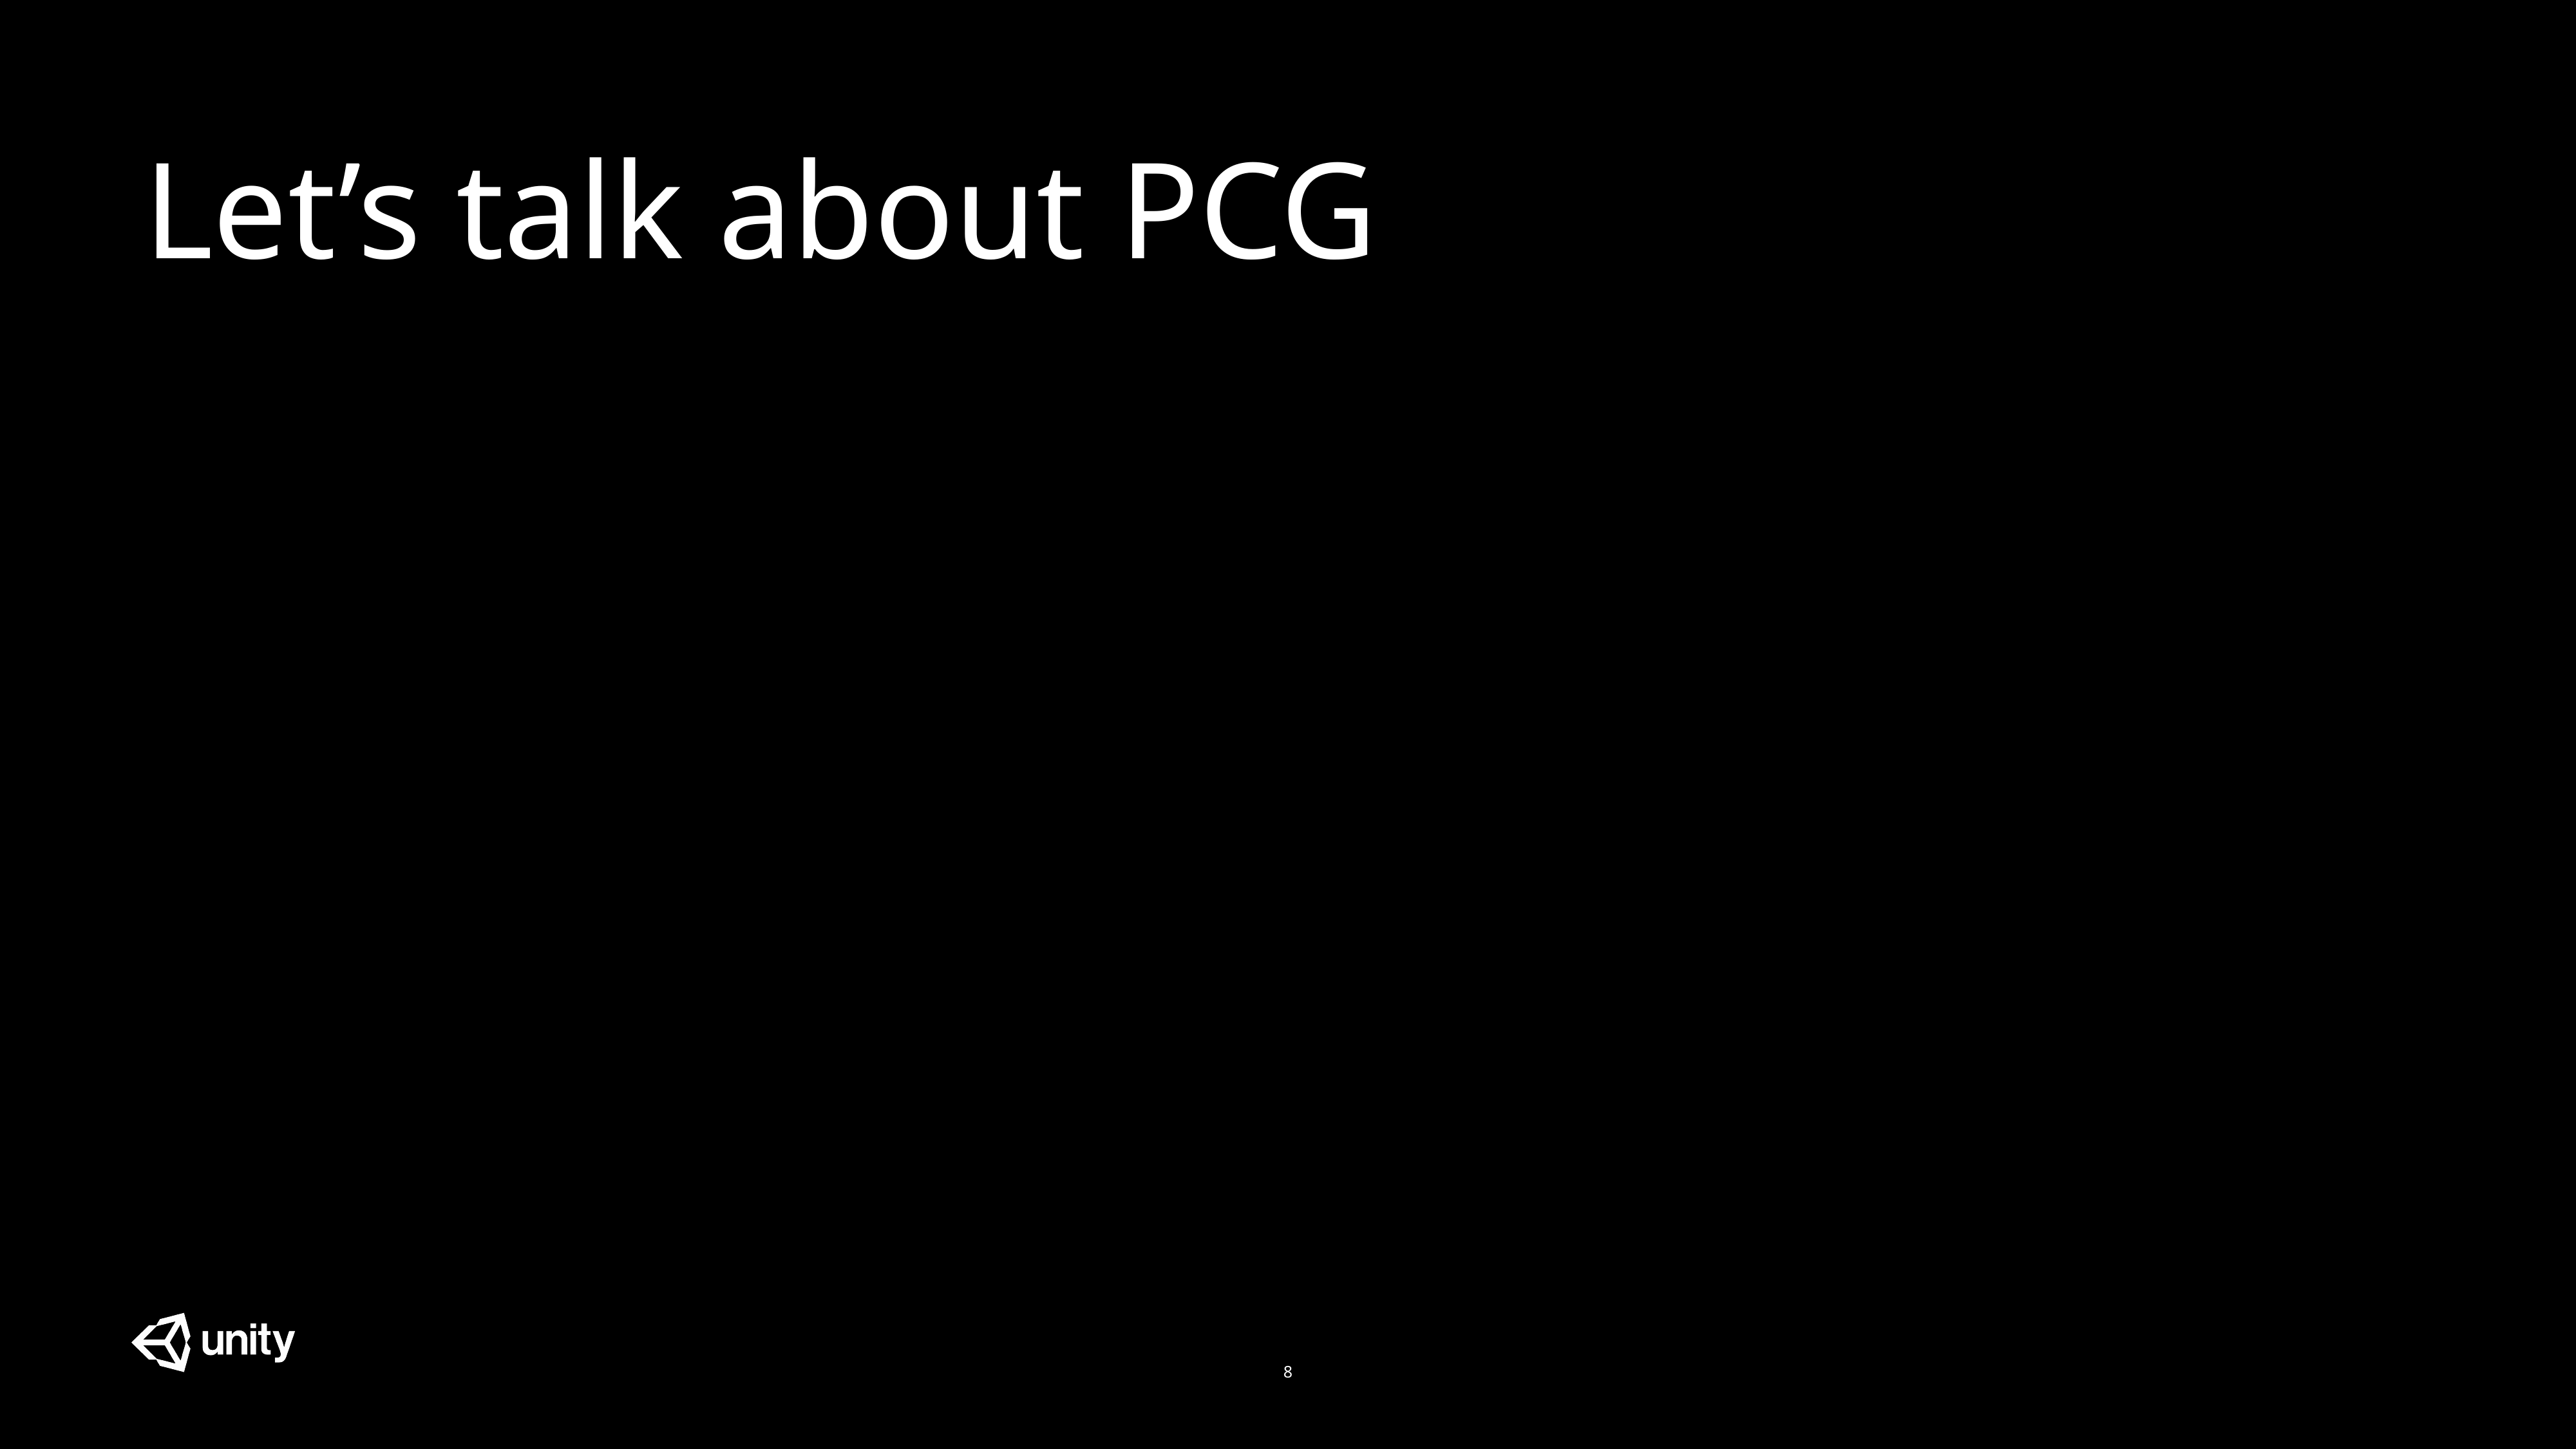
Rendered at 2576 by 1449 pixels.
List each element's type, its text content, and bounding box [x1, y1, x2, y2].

picture [101, 1283, 325, 1402]
slide_number 8 [1211, 1338, 1365, 1449]
text_box Let’s talk about PCG [134, 134, 1576, 781]
